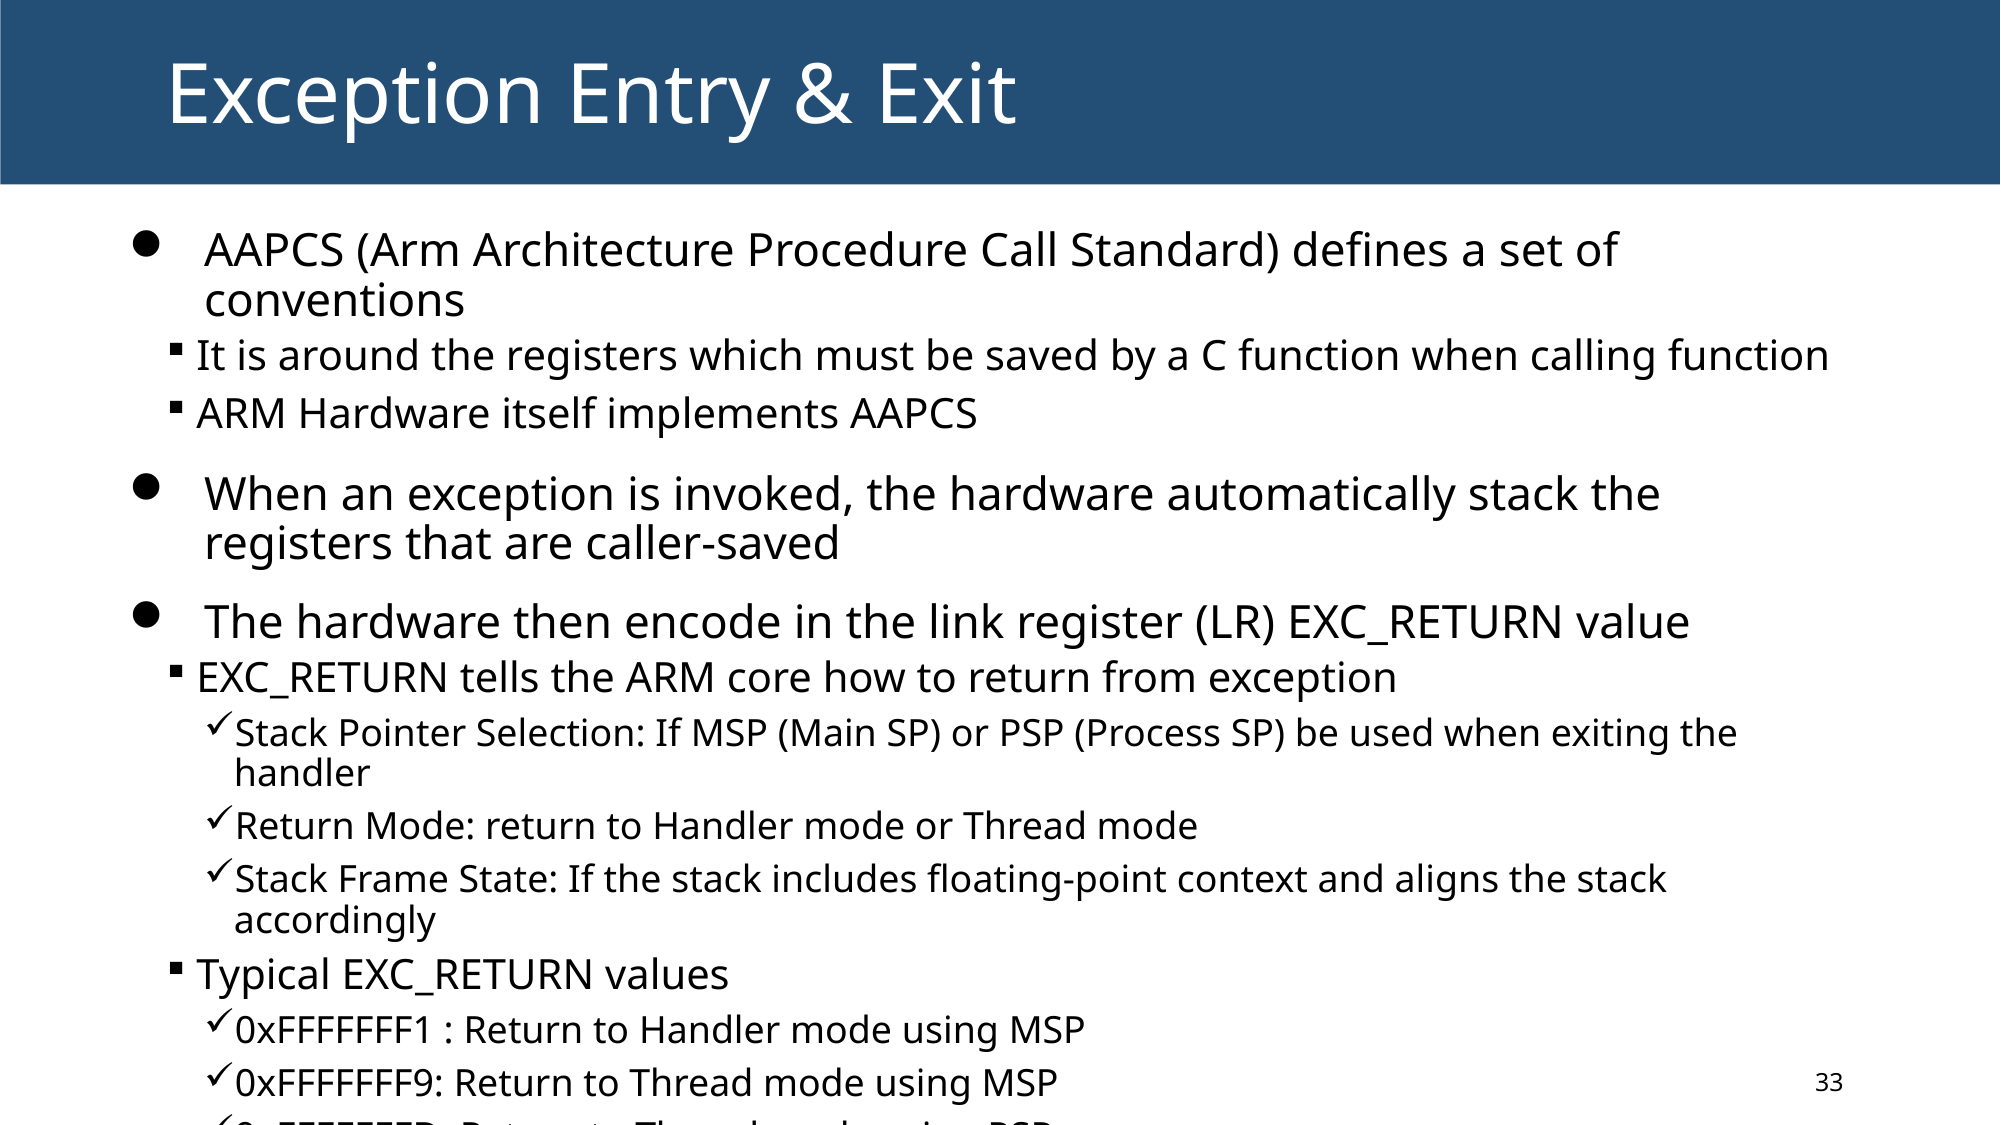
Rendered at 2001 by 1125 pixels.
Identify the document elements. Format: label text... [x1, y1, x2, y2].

slide_number 33 [1807, 1053, 1963, 1114]
list AAPCS (Arm Architecture Procedure Call Standard) defines a set of conventions It is around the registers which must be saved by a C function when calling function ARM Hardware itself implements AAPCS When an exception is invoked, the hardware automatically stack the registers that are caller-saved The hardware then encode in the link register (LR) EXC_RETURN value EXC_RETURN tells the ARM core how to return from exception Stack Pointer Selection: If MSP (Main SP) or PSP (Process SP) be used when exiting the handler Return Mode: return to Handler mode or Thread mode Stack Frame State: If the stack includes floating-point context and aligns the stack accordingly Typical EXC_RETURN values 0xFFFFFFF1 : Return to Handler mode using MSP 0xFFFFFFF9: Return to Thread mode using MSP 9xFFFFFFFD: Return to Thread mode using PSP [114, 219, 1850, 1021]
title Exception Entry & Exit [150, 46, 1850, 149]
